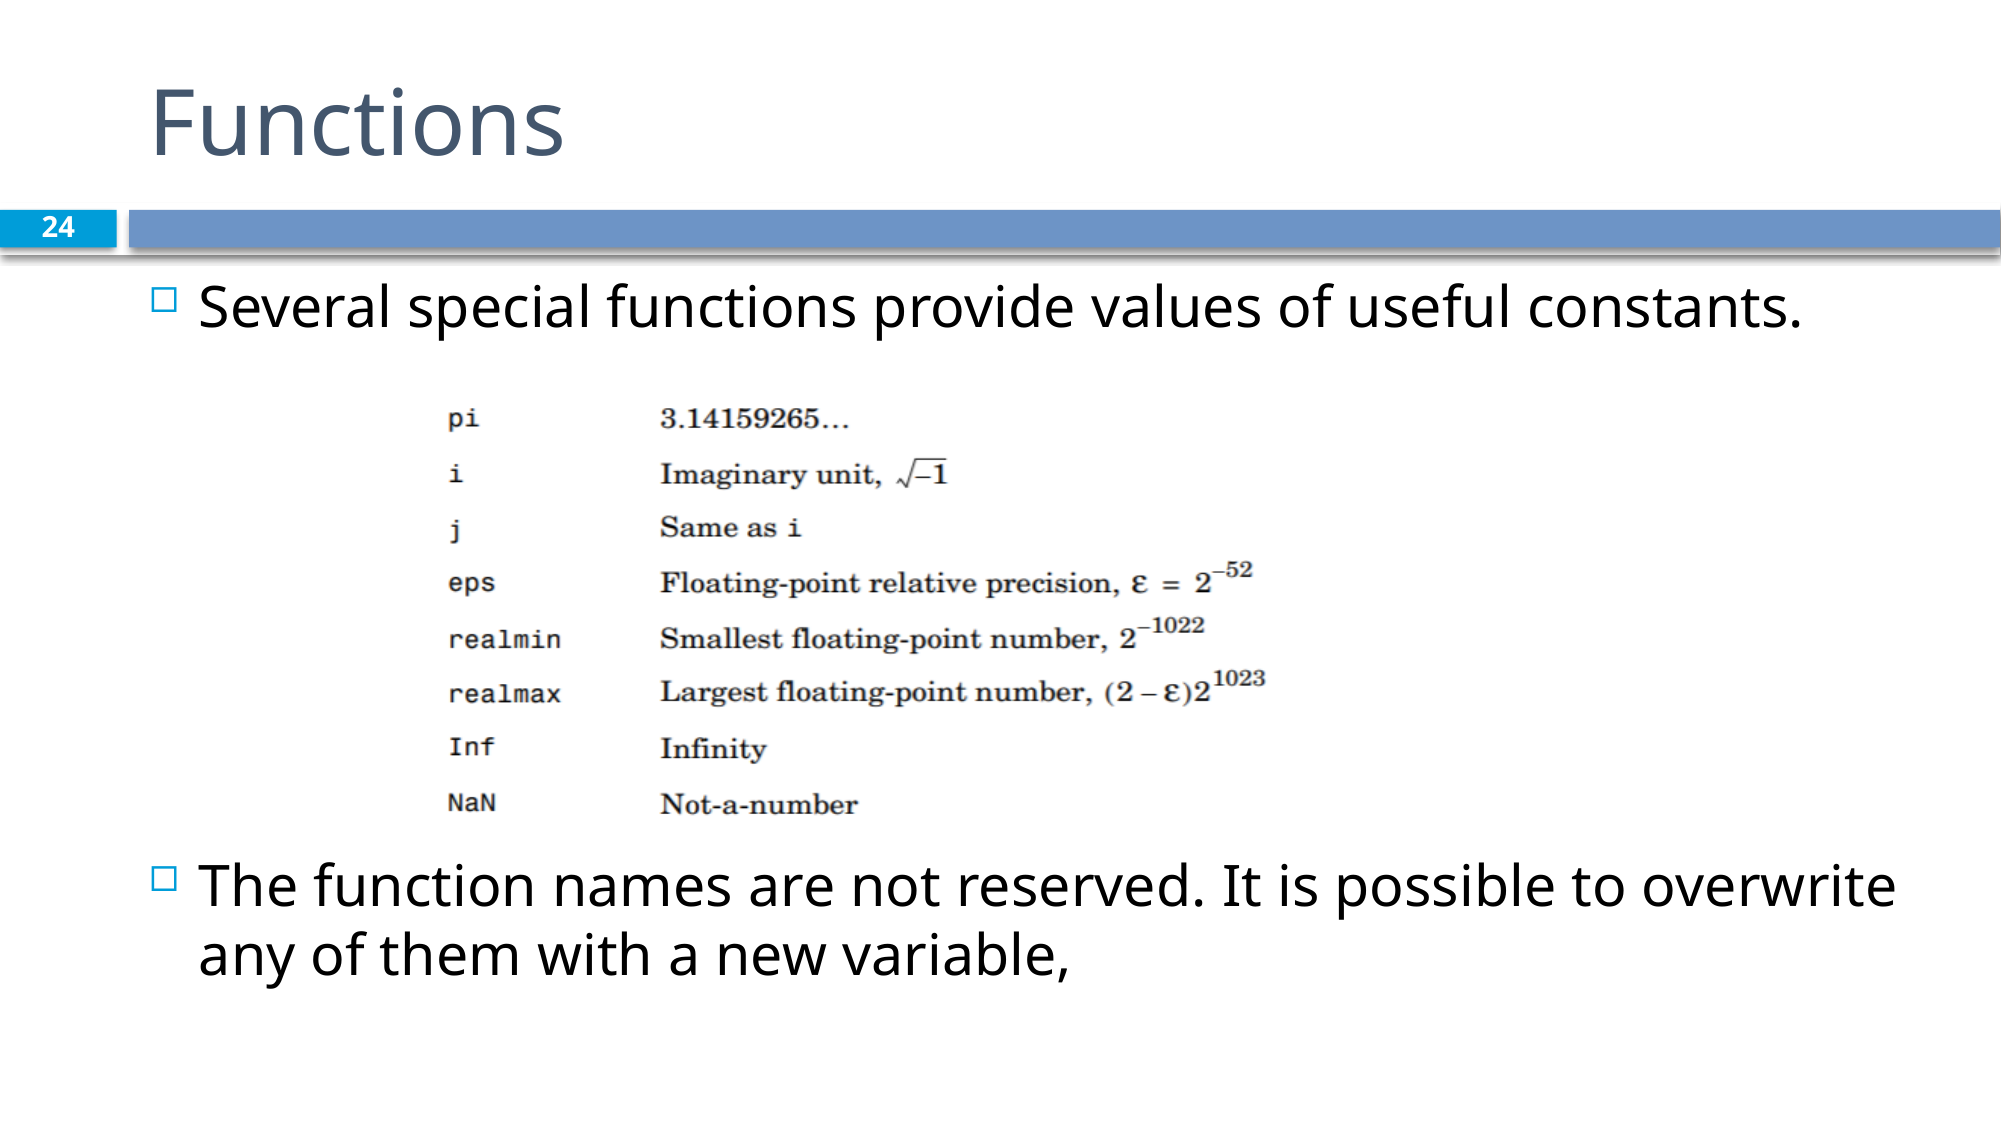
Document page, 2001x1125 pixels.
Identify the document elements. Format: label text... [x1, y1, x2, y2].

list Several special functions provide values of useful constants. The function names are not reserved. It is possible to overwrite any of them with a new variable, [133, 262, 1918, 1000]
slide_number 24 [0, 208, 117, 249]
title Functions [133, 37, 1918, 200]
picture [378, 391, 1442, 829]
